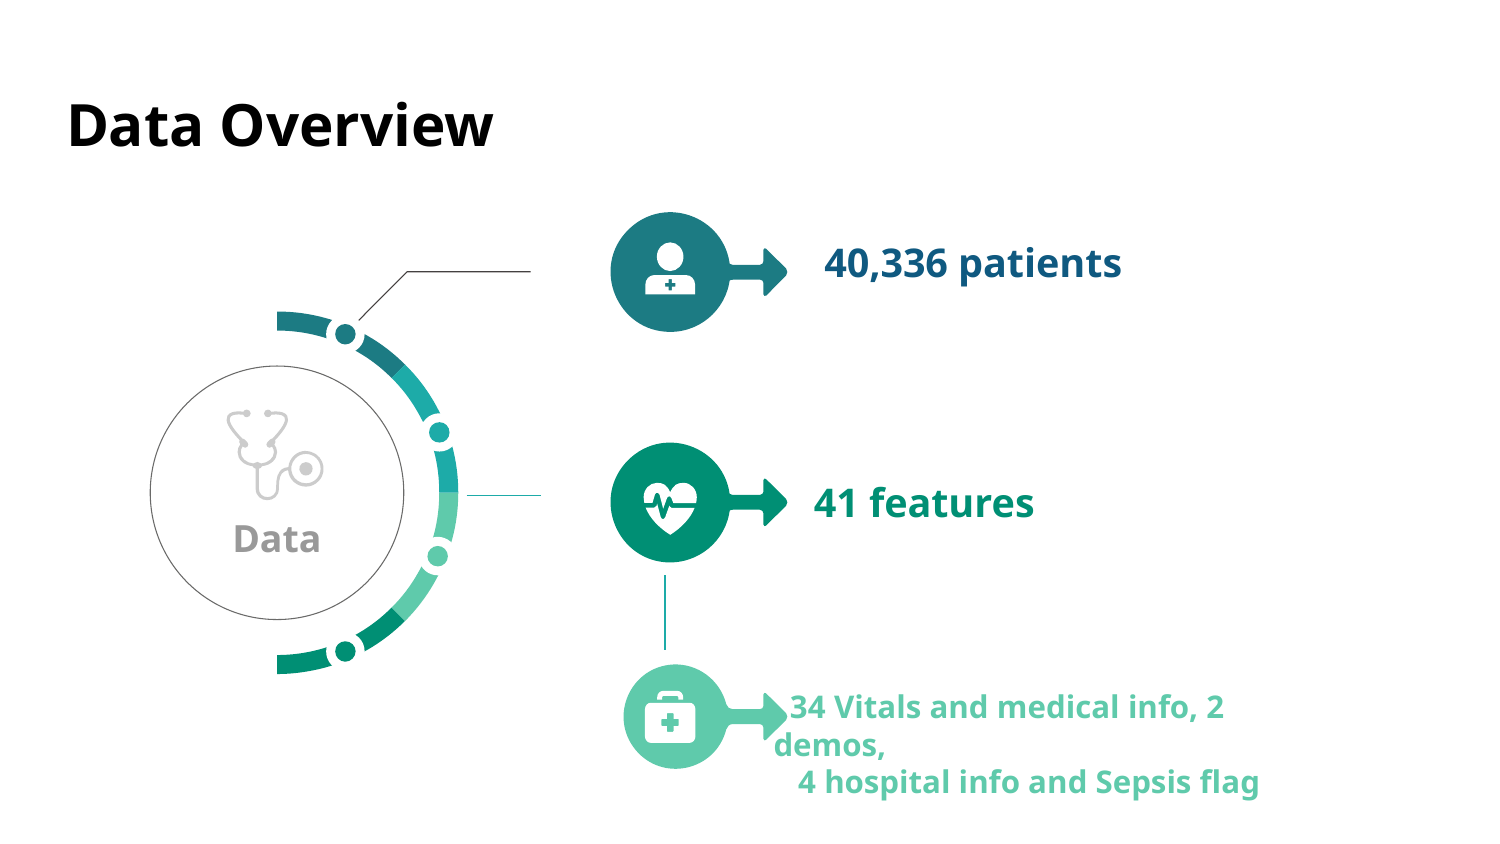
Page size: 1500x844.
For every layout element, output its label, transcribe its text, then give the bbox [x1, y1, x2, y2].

text_box [335, 324, 356, 345]
text_box [429, 422, 450, 443]
text_box [356, 334, 405, 378]
text_box 40,336 patients [789, 222, 1375, 314]
text_box [623, 450, 788, 555]
text_box [644, 702, 696, 743]
text_box [420, 413, 459, 452]
text_box [427, 545, 448, 567]
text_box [224, 409, 330, 501]
text_box [391, 364, 440, 422]
text_box [433, 493, 459, 542]
text_box 41 features [799, 463, 1384, 554]
text_box [391, 567, 438, 621]
text_box [610, 442, 730, 563]
text_box [356, 608, 405, 652]
text_box [643, 482, 697, 509]
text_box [645, 242, 696, 295]
text_box [433, 447, 459, 493]
text_box [657, 690, 684, 700]
text_box [623, 220, 788, 325]
text_box [326, 315, 365, 354]
text_box [335, 641, 356, 662]
text_box [623, 664, 788, 769]
text_box [610, 212, 730, 332]
text_box [326, 632, 365, 671]
text_box [418, 536, 458, 576]
text_box [277, 647, 331, 675]
text_box 34 Vitals and medical info, 2 demos, 4 hospital info and Sepsis flag [758, 672, 1343, 764]
title Data Overview [51, 72, 1449, 167]
text_box Data [150, 499, 404, 567]
text_box [645, 503, 695, 535]
text_box [277, 311, 332, 339]
